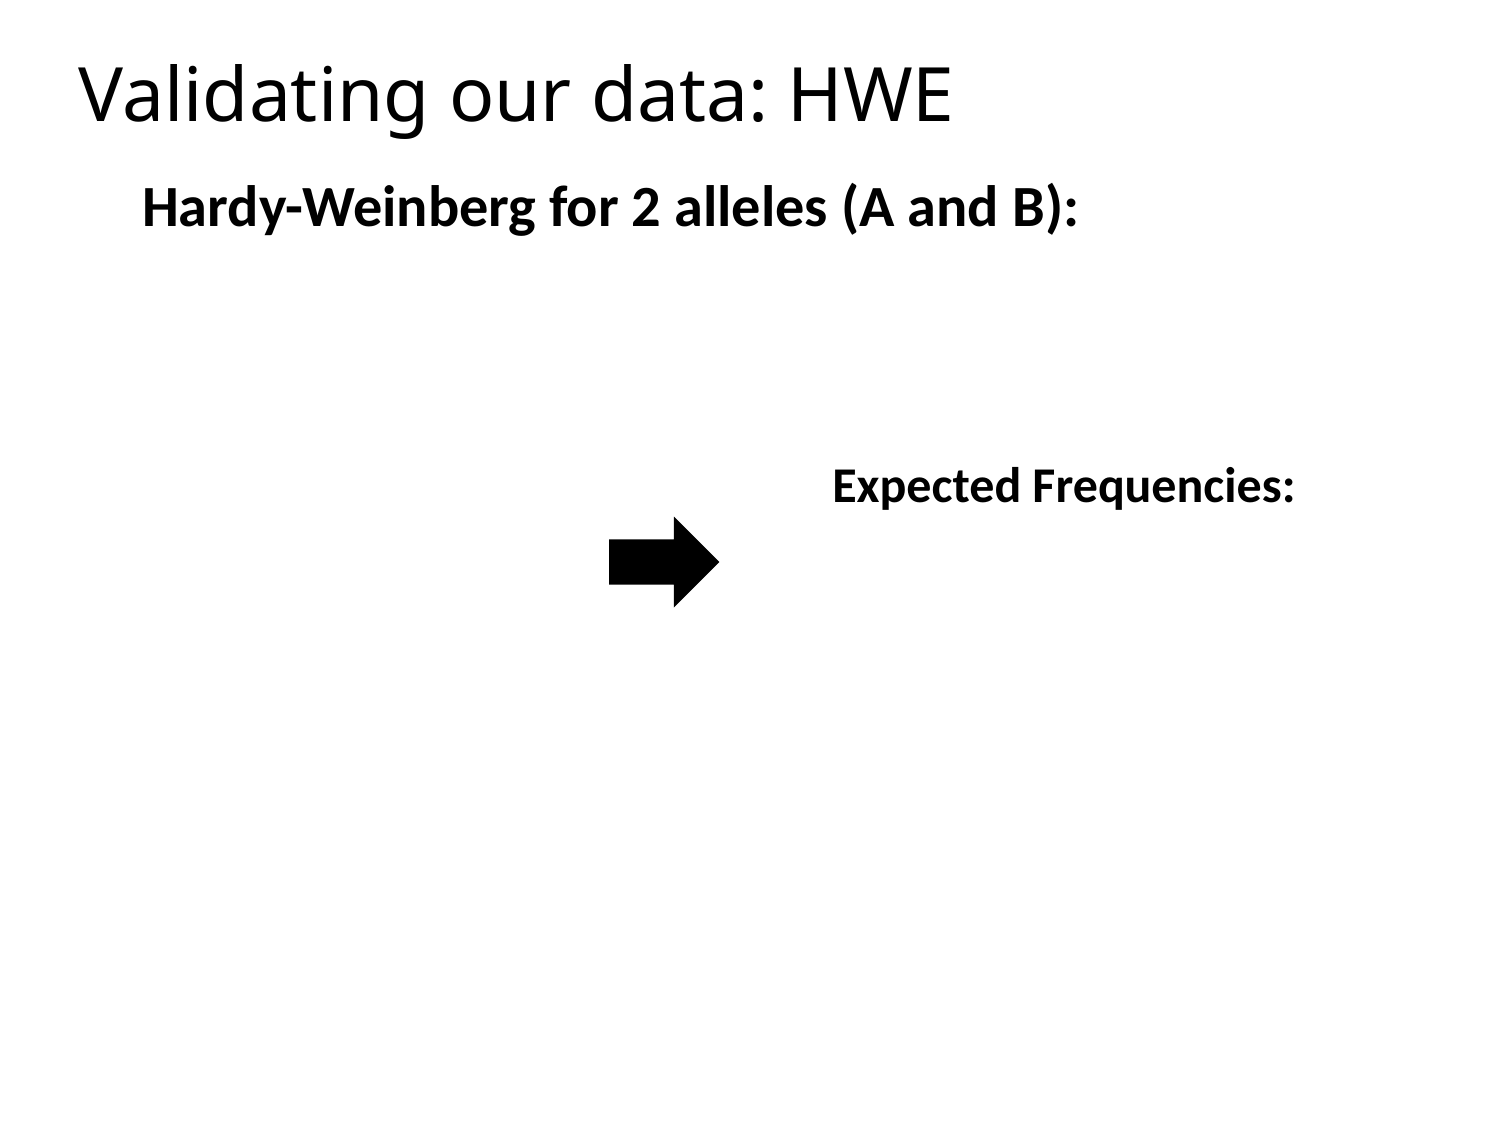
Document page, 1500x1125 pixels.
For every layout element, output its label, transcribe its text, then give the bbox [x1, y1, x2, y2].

text_box [609, 516, 720, 608]
title Validating our data: HWE [64, 41, 1089, 153]
